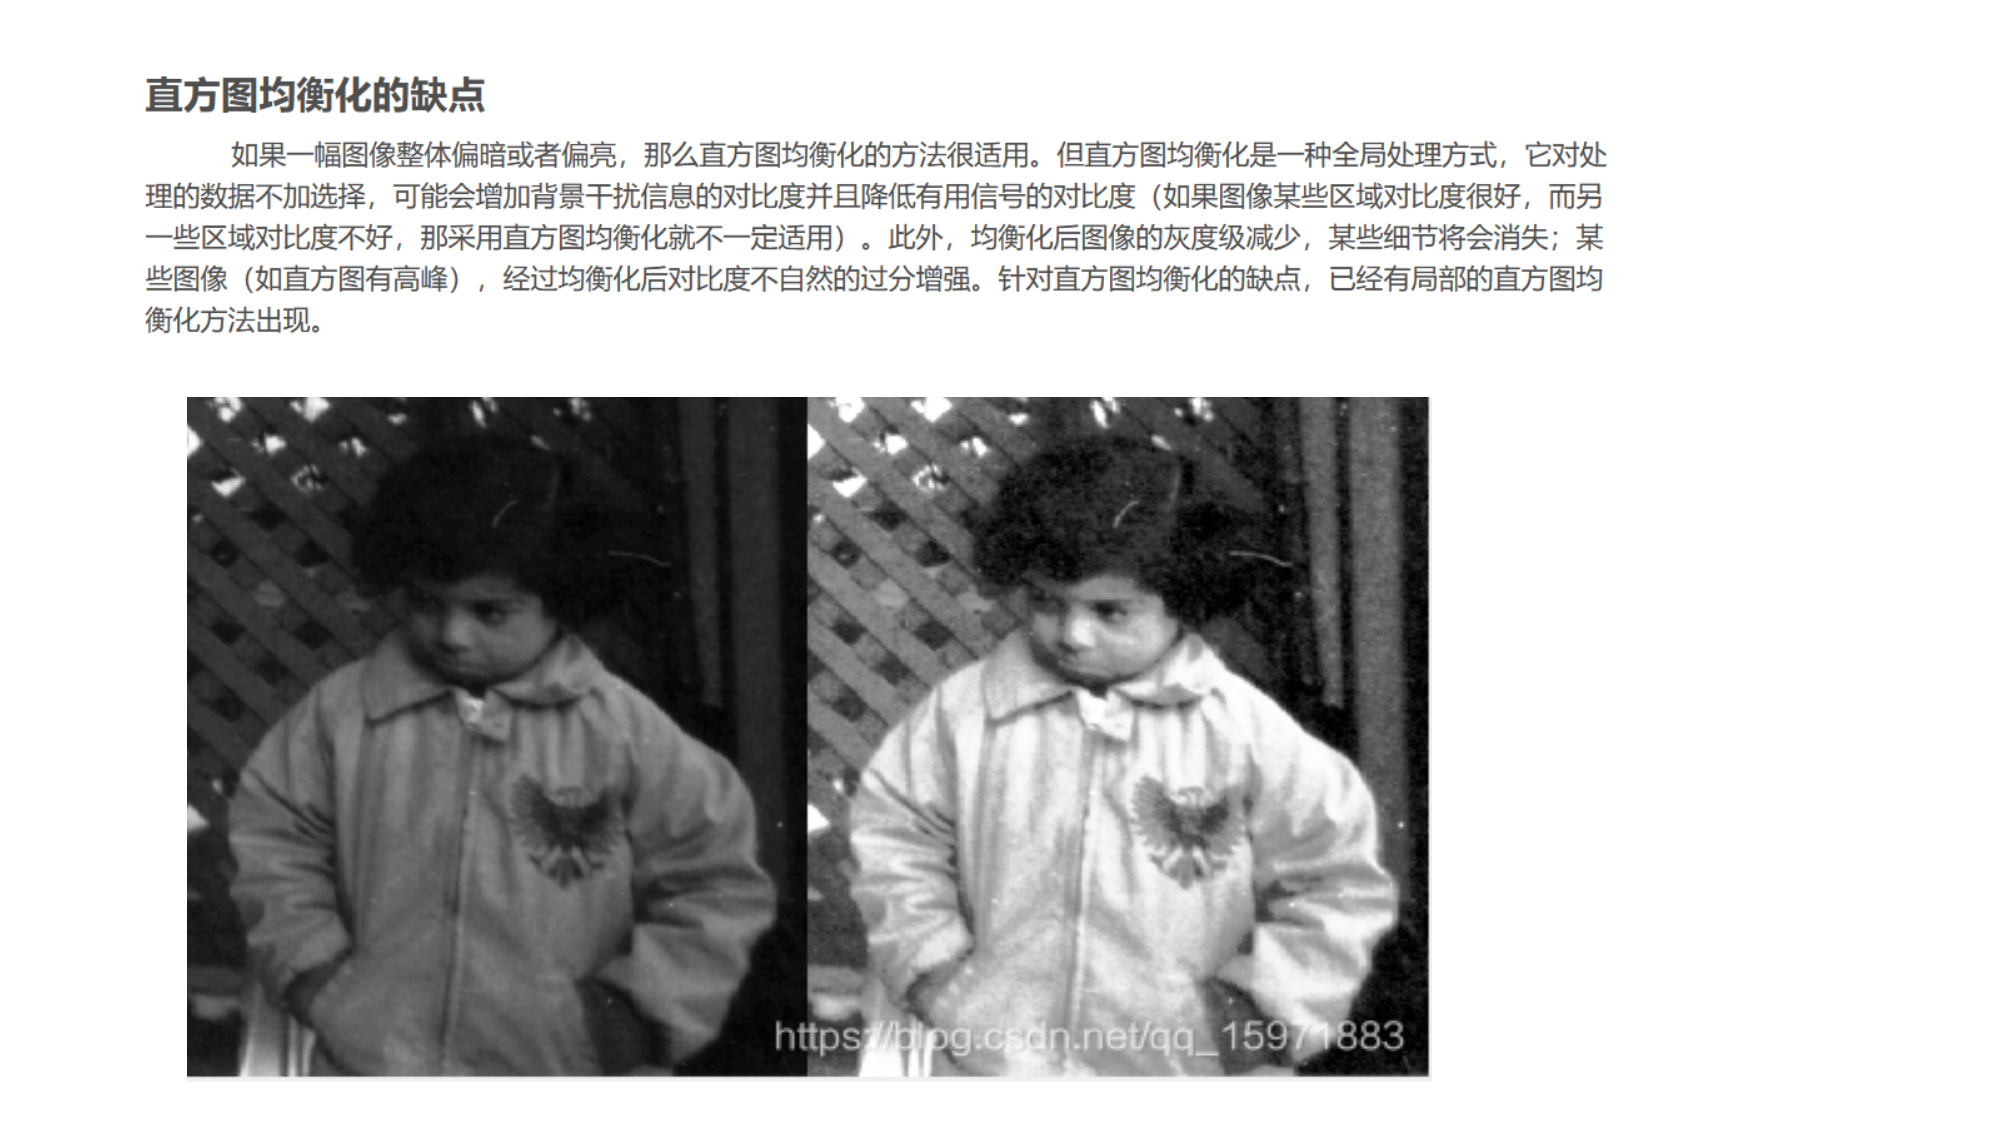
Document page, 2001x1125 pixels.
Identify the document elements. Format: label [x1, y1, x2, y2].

picture [141, 69, 1623, 347]
picture [187, 397, 1432, 1082]
